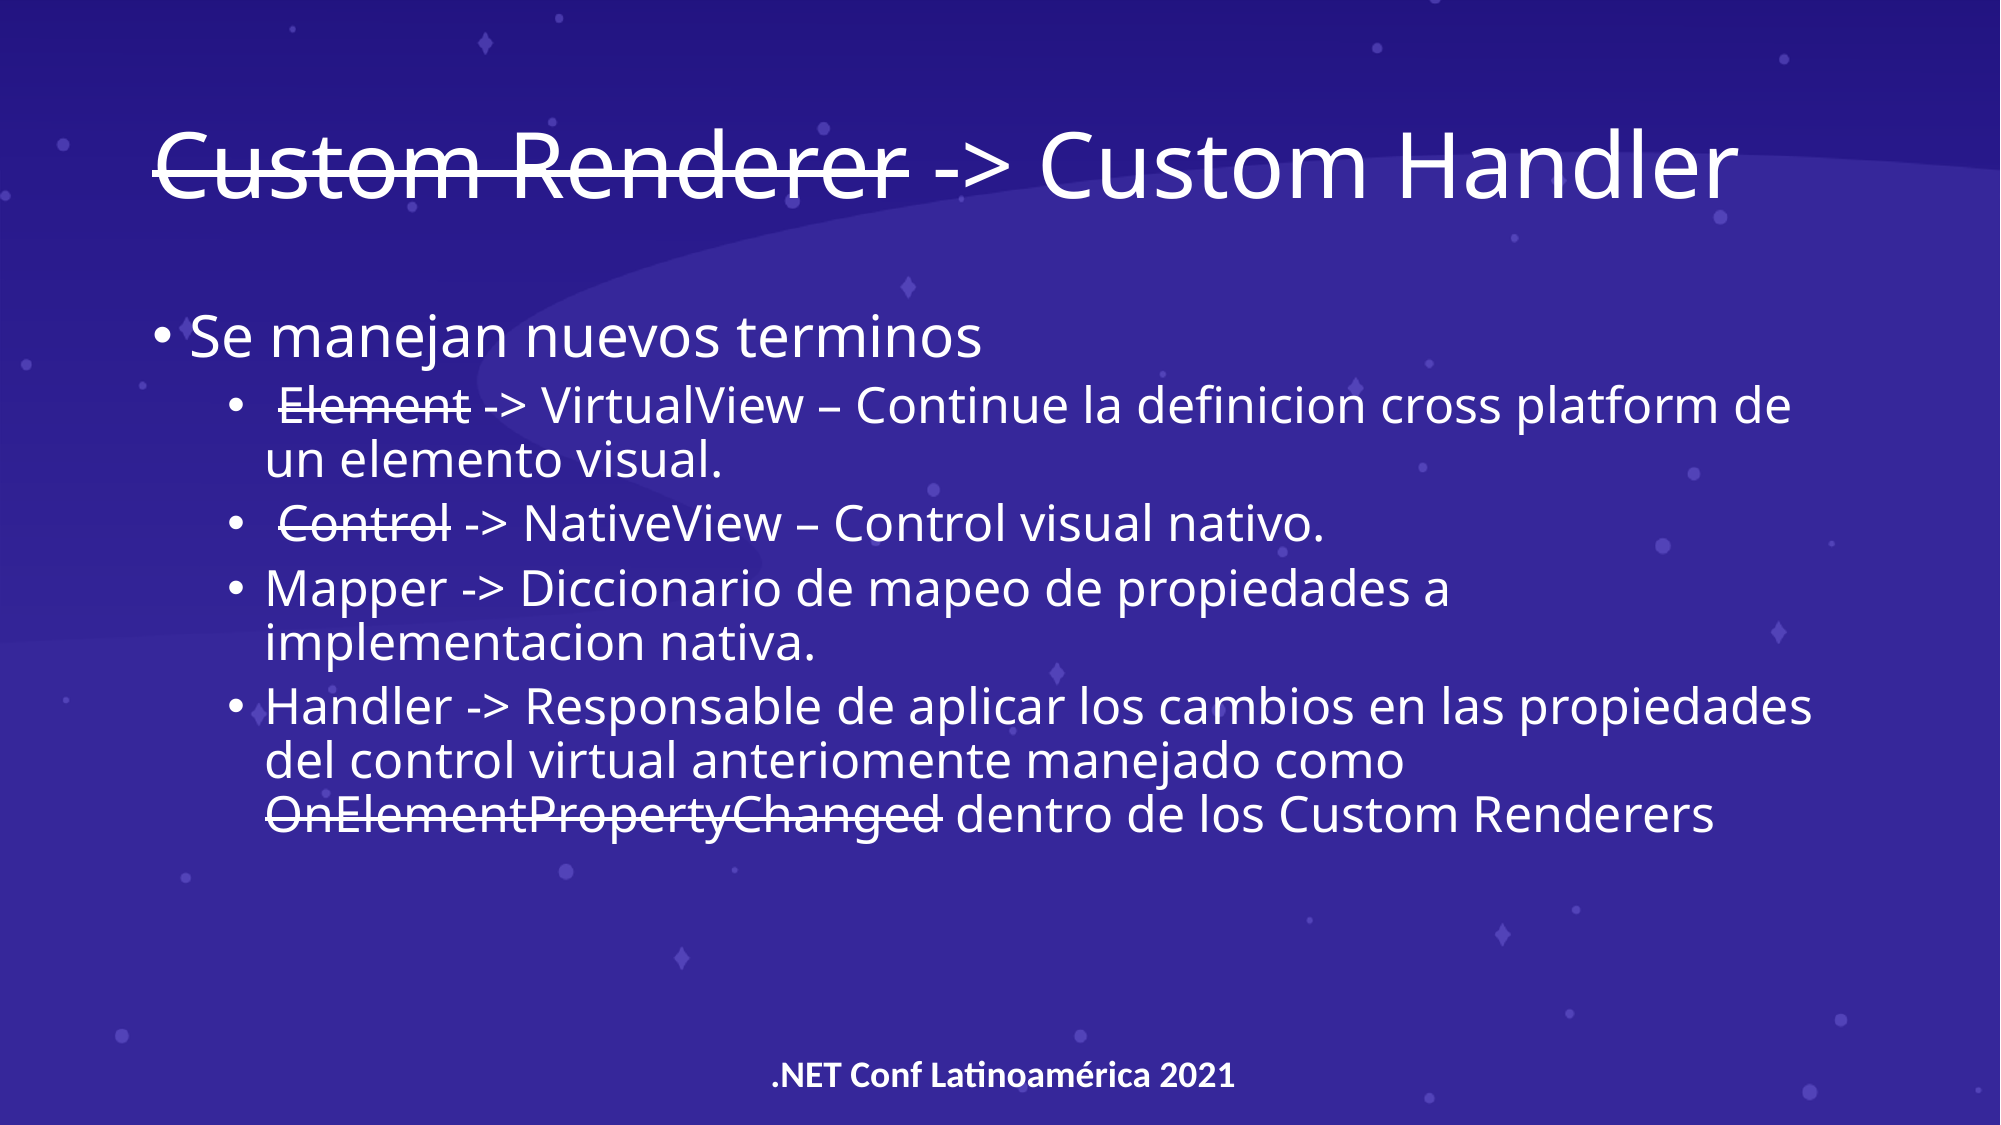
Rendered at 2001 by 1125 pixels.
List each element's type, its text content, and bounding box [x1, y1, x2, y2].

picture [0, 0, 2000, 1125]
title Custom Renderer -> Custom Handler [137, 59, 1863, 278]
list Se manejan nuevos terminos Element -> VirtualView – Continue la definicion cross platform de un elemento visual. Control -> NativeView – Control visual nativo. Mapper -> Diccionario de mapeo de propiedades a implementacion nativa. Handler -> Responsable de aplicar los cambios en las propiedades del control virtual anteriomente manejado como OnElementPropertyChanged dentro de los Custom Renderers [137, 299, 1863, 1014]
